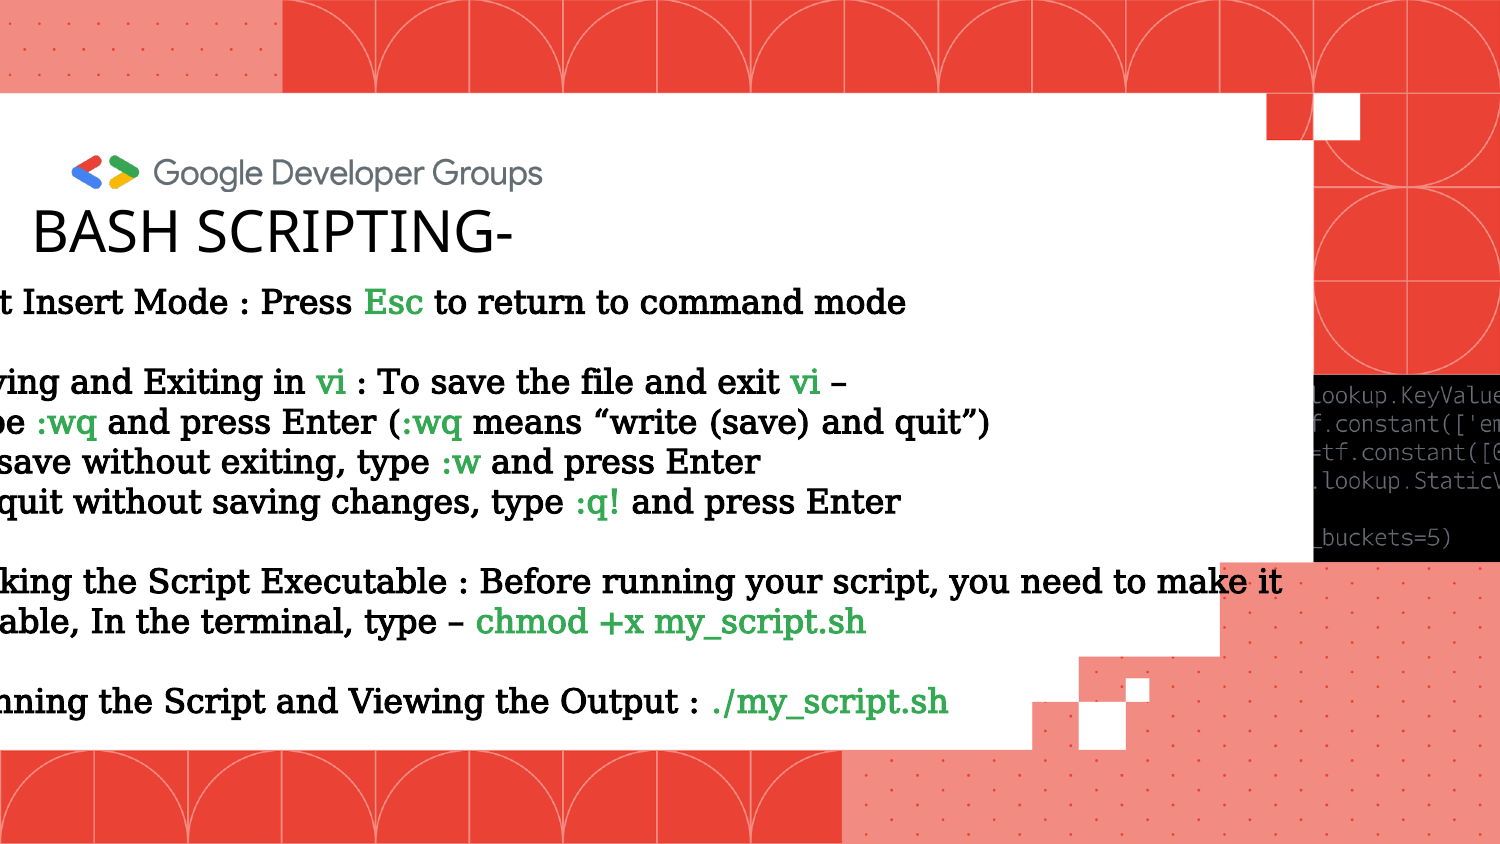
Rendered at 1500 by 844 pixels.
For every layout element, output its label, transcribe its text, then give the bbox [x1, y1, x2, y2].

text_box $> Exit Insert Mode : Press Esc to return to command mode $> Saving and Exiting in vi : To save the file and exit vi – Type :wq and press Enter (:wq means “write (save) and quit”) To save without exiting, type :w and press Enter To quit without saving changes, type :q! and press Enter $> Making the Script Executable : Before running your script, you need to make it executable, In the terminal, type – chmod +x my_script.sh $> Running the Script and Viewing the Output : ./my_script.sh [0, 272, 1299, 727]
picture [0, 0, 1500, 844]
text_box BASH SCRIPTING- [16, 187, 1318, 272]
